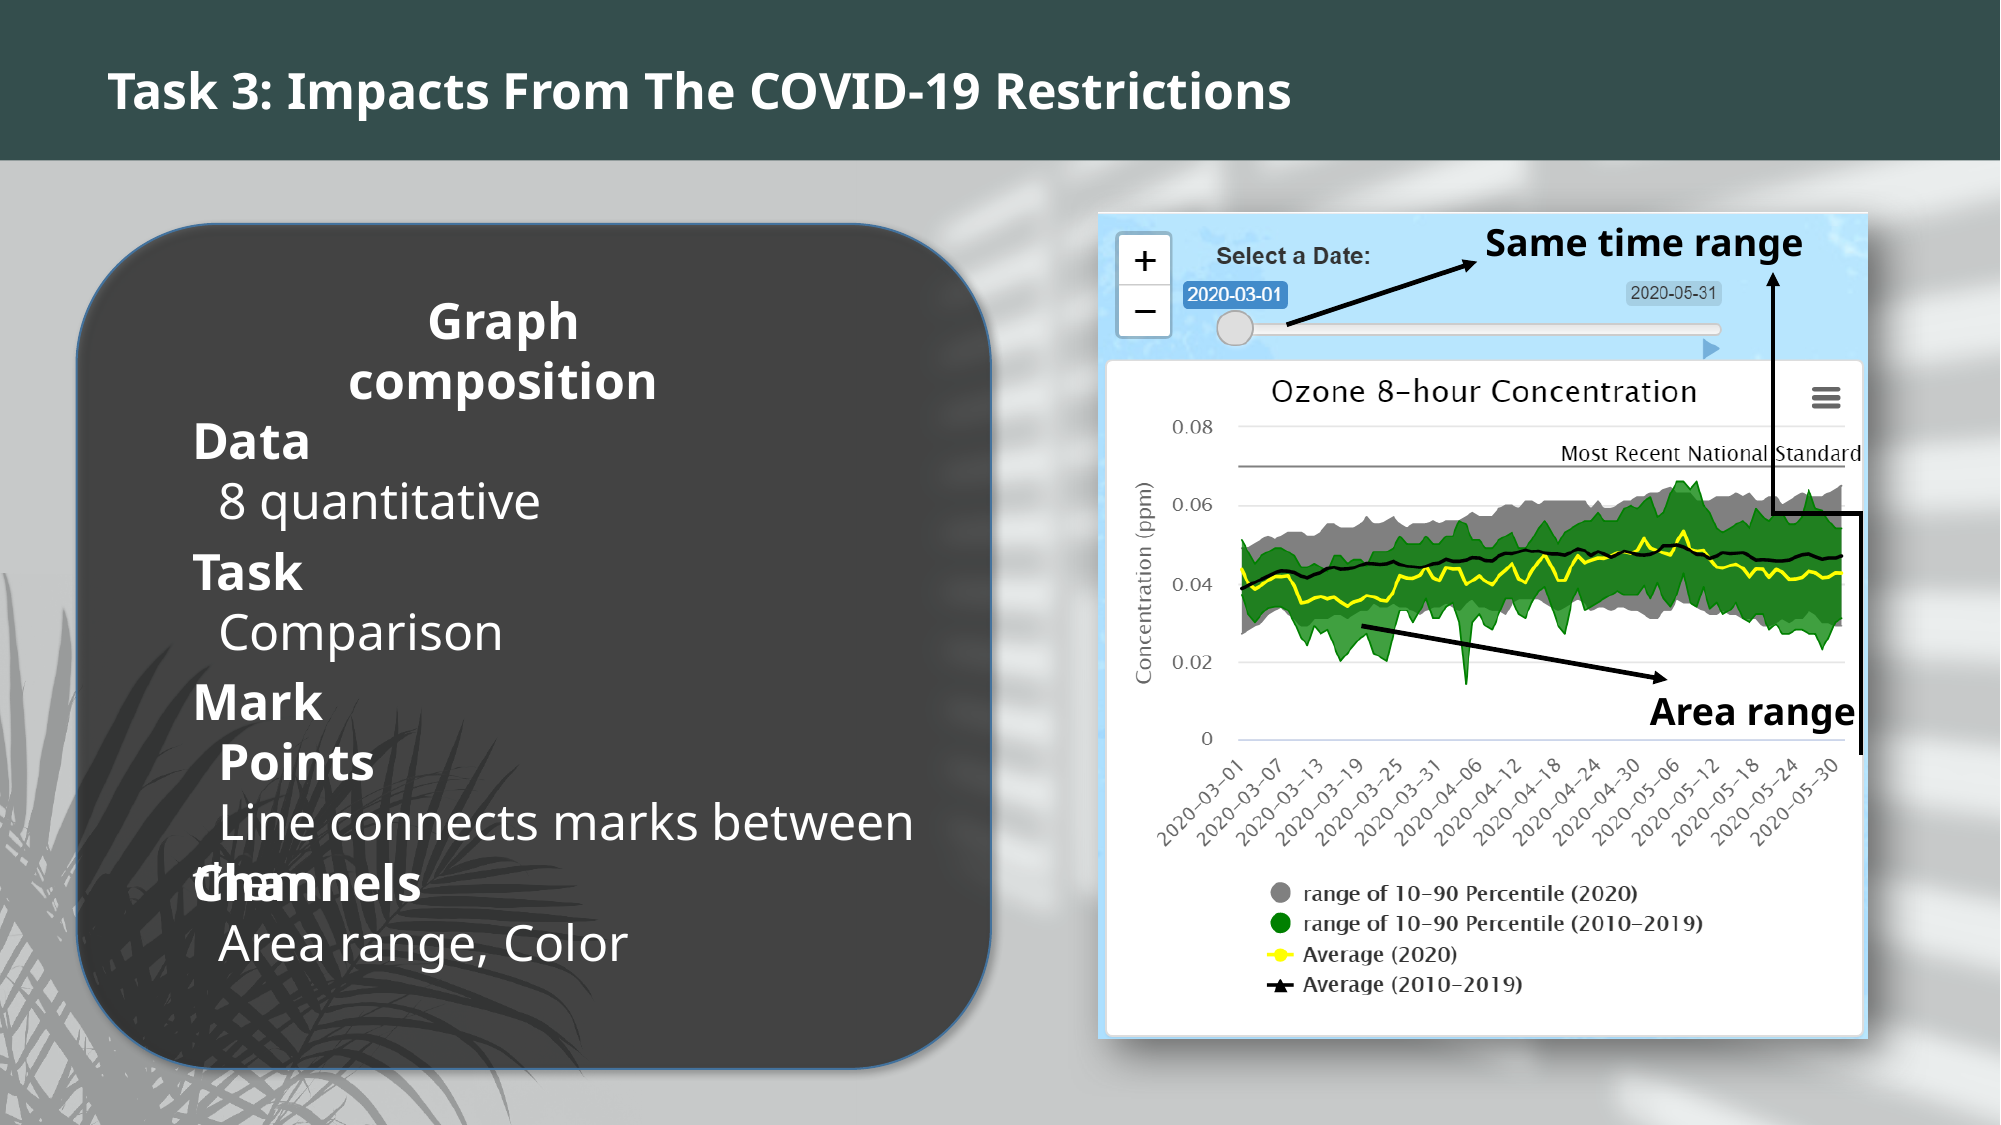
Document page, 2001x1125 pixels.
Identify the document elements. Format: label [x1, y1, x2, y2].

text_box [1361, 625, 1668, 680]
text_box [1575, 469, 2000, 558]
picture [0, 0, 2000, 1125]
text_box [1286, 261, 1478, 325]
